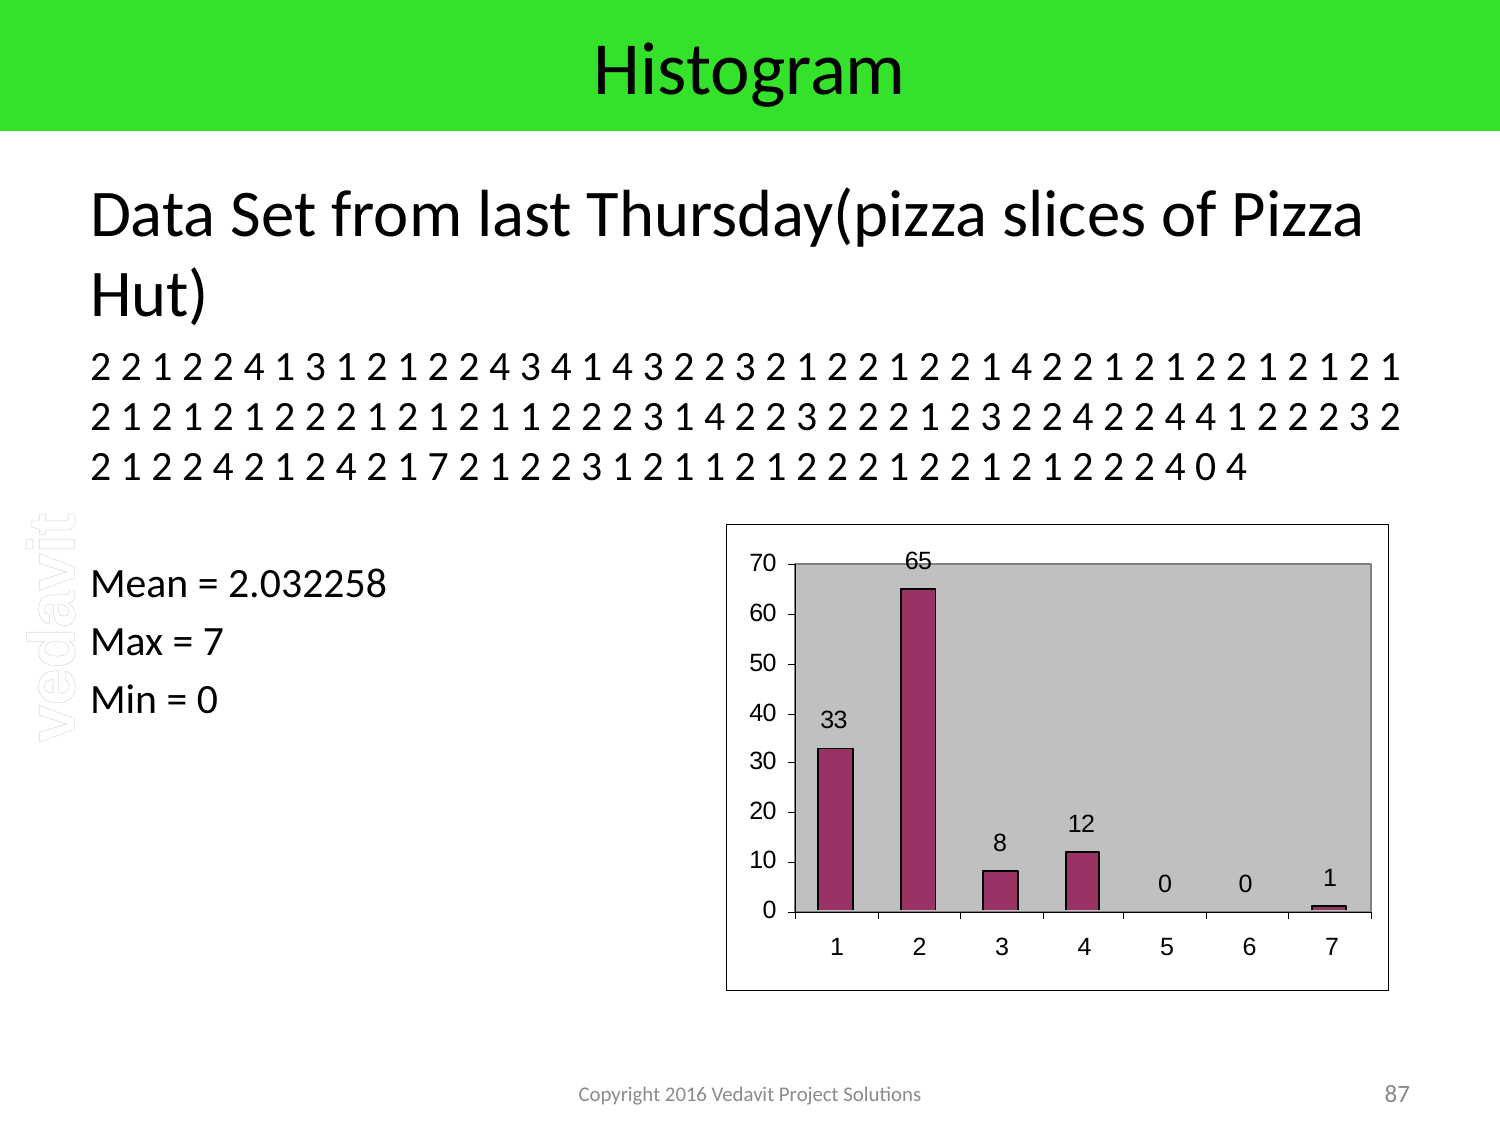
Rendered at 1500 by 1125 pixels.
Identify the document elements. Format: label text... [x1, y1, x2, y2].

list Data Set from last Thursday(pizza slices of Pizza Hut) 2 2 1 2 2 4 1 3 1 2 1 2 2 4 3 4 1 4 3 2 2 3 2 1 2 2 1 2 2 1 4 2 2 1 2 1 2 2 1 2 1 2 1 2 1 2 1 2 1 2 2 2 1 2 1 2 1 1 2 2 2 3 1 4 2 2 3 2 2 2 1 2 3 2 2 4 2 2 4 4 1 2 2 2 3 2 2 1 2 2 4 2 1 2 4 2 1 7 2 1 2 2 3 1 2 1 1 2 1 2 2 2 1 2 2 1 2 1 2 2 2 4 0 4 Mean = 2.032258 Max = 7 Min = 0 [75, 162, 1425, 1000]
title Histogram [0, 0, 1500, 131]
footer Copyright 2016 Vedavit Project Solutions [512, 1062, 988, 1123]
slide_number 87 [1074, 1062, 1425, 1123]
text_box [716, 514, 1401, 1001]
